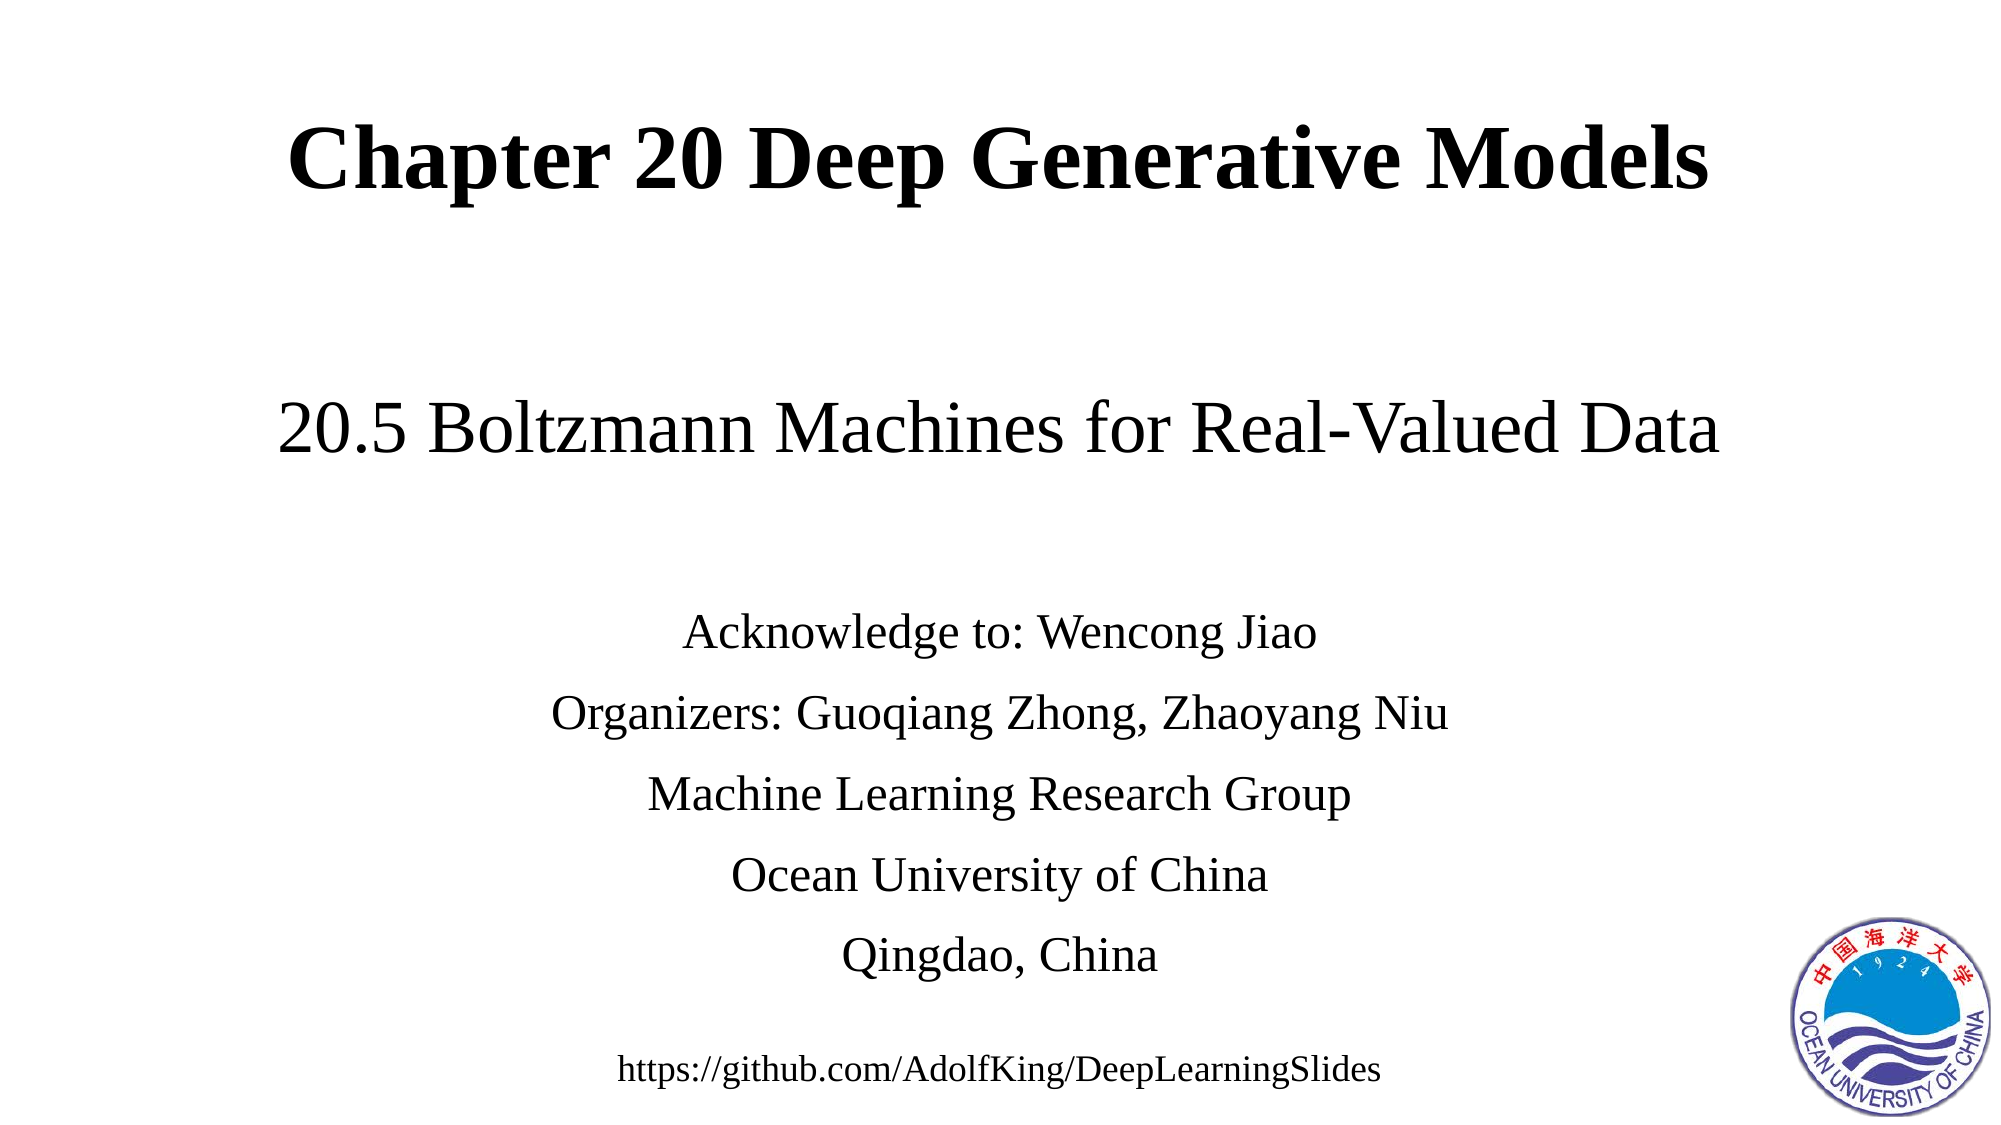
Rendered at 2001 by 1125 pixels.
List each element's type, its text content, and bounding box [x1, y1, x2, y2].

picture [1789, 917, 1991, 1117]
subtitle Acknowledge to: Wencong Jiao Organizers: Guoqiang Zhong, Zhaoyang Niu Machine Learning Research Group Ocean University of China Qingdao, China [249, 590, 1750, 863]
text_box Chapter 20 Deep Generative Models [250, 89, 1750, 214]
text_box https://github.com/AdolfKing/DeepLearningSlides [594, 1036, 1406, 1096]
text_box 20.5 Boltzmann Machines for Real-Valued Data [232, 279, 1767, 475]
